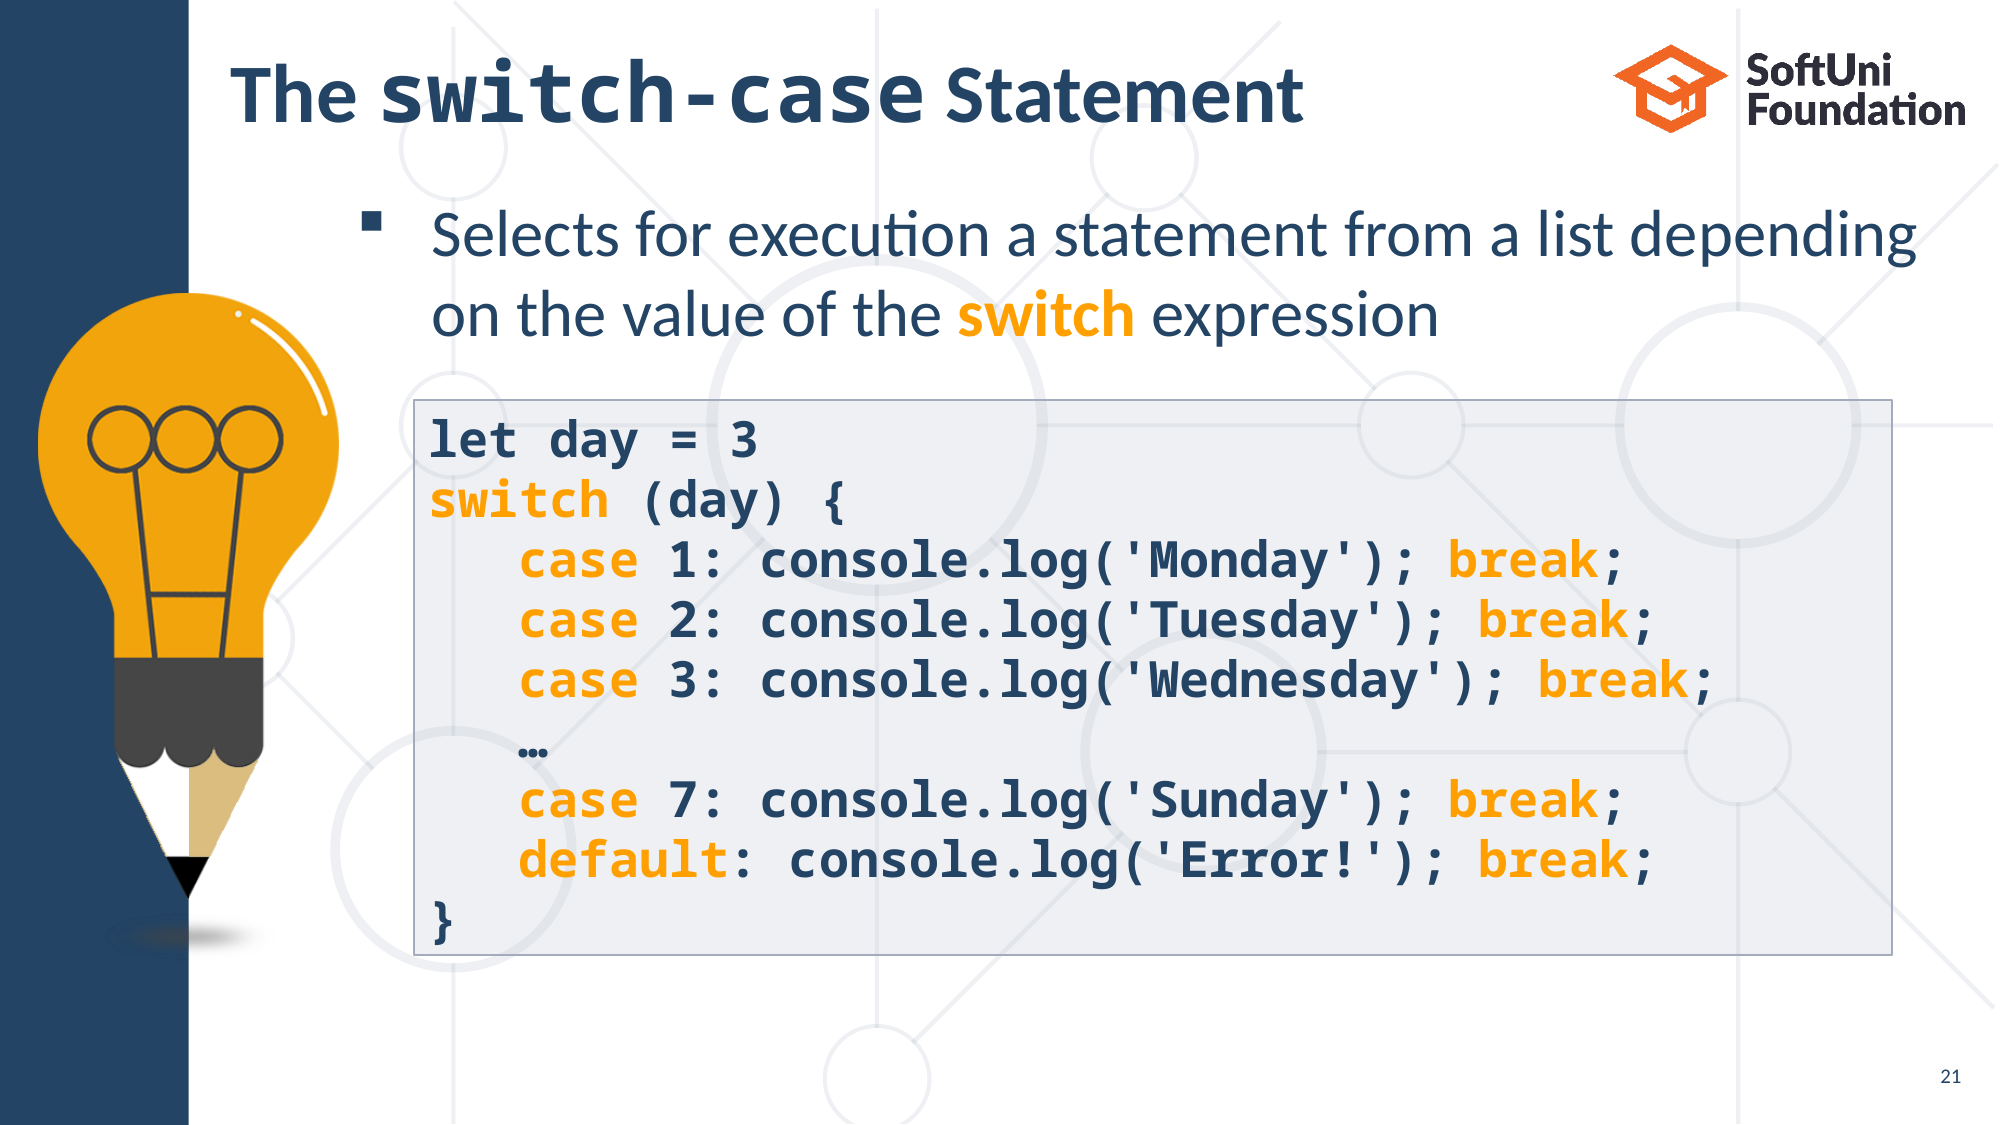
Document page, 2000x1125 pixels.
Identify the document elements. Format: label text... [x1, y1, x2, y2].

list Selects for execution a statement from a list depending on the value of the switch expression [338, 183, 1968, 1050]
picture [38, 293, 338, 961]
text_box let day = 3 switch (day) { case 1: console.log('Monday'); break; case 2: console.log('Tuesday'); break; case 3: console.log('Wednesday'); break; … case 7: console.log('Sunday'); break; default: console.log('Error!'); break; } [414, 399, 1892, 955]
slide_number 21 [1896, 1049, 1968, 1101]
picture [1613, 44, 1965, 133]
title The switch-case Statement [212, 16, 1591, 162]
